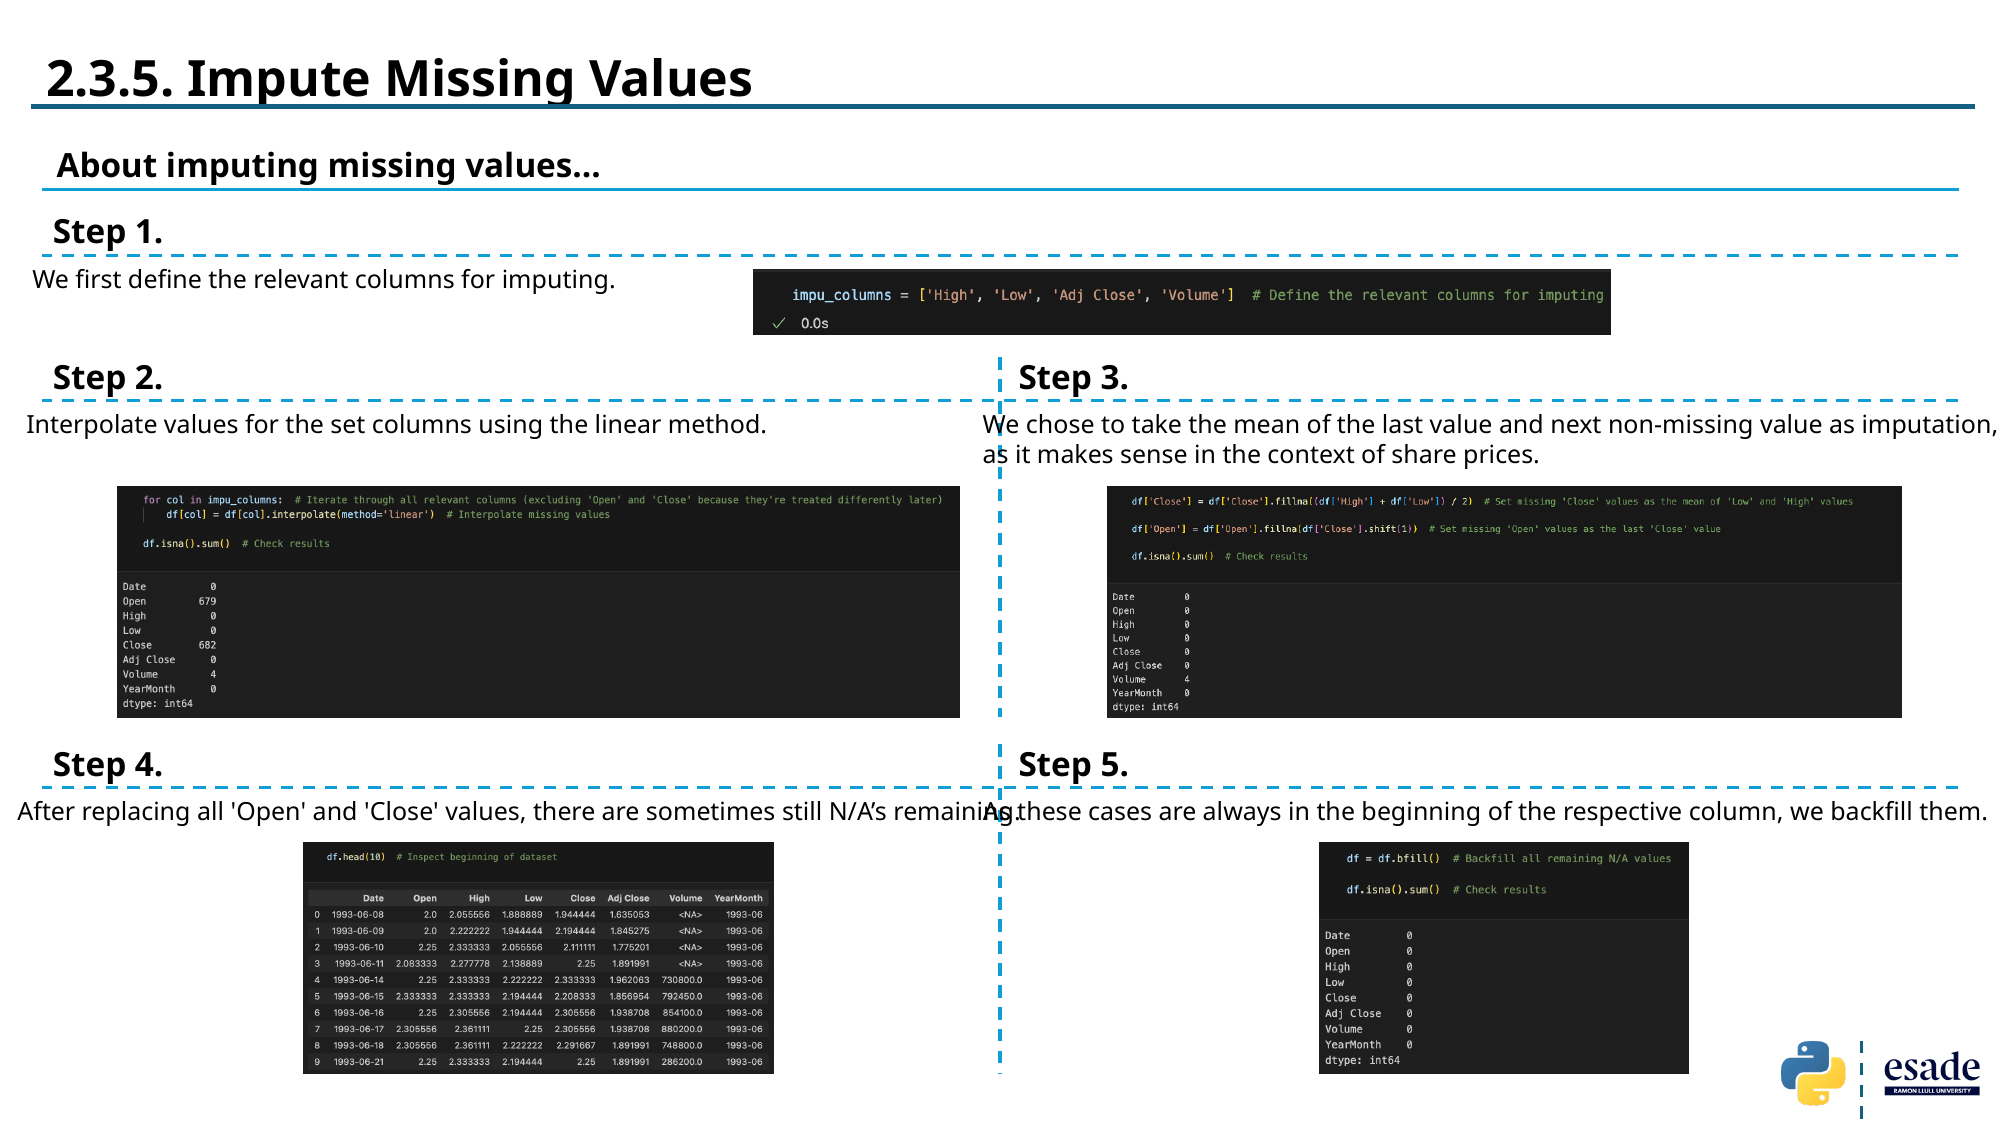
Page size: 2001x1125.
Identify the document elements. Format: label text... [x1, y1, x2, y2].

text_box As these cases are always in the beginning of the respective column, we backfill them. [1001, 788, 2000, 833]
text_box About imputing missing values… [40, 132, 1628, 197]
picture [1764, 1025, 2000, 1122]
picture [116, 485, 961, 718]
text_box Step 1. [38, 202, 188, 256]
text_box We first define the relevant columns for imputing. [17, 256, 632, 301]
text_box Step 5. [1003, 736, 1153, 786]
text_box After replacing all 'Open' and 'Close' values, there are sometimes still N/A’s remaining. [2, 788, 968, 833]
picture [1106, 485, 1902, 718]
text_box We chose to take the mean of the last value and next non-missing value as imputation, as it makes sense in the context of share prices. [1001, 401, 2000, 477]
picture [752, 268, 1611, 335]
picture [1319, 842, 1689, 1075]
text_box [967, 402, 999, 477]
text_box Interpolate values for the set columns using the linear method. [11, 401, 784, 447]
text_box Step 4. [38, 736, 188, 788]
text_box Step 2. [38, 349, 188, 401]
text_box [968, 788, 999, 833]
title 2.3.5. Impute Missing Values [31, 50, 1757, 104]
picture [302, 842, 774, 1075]
text_box Step 3. [1003, 349, 1153, 400]
